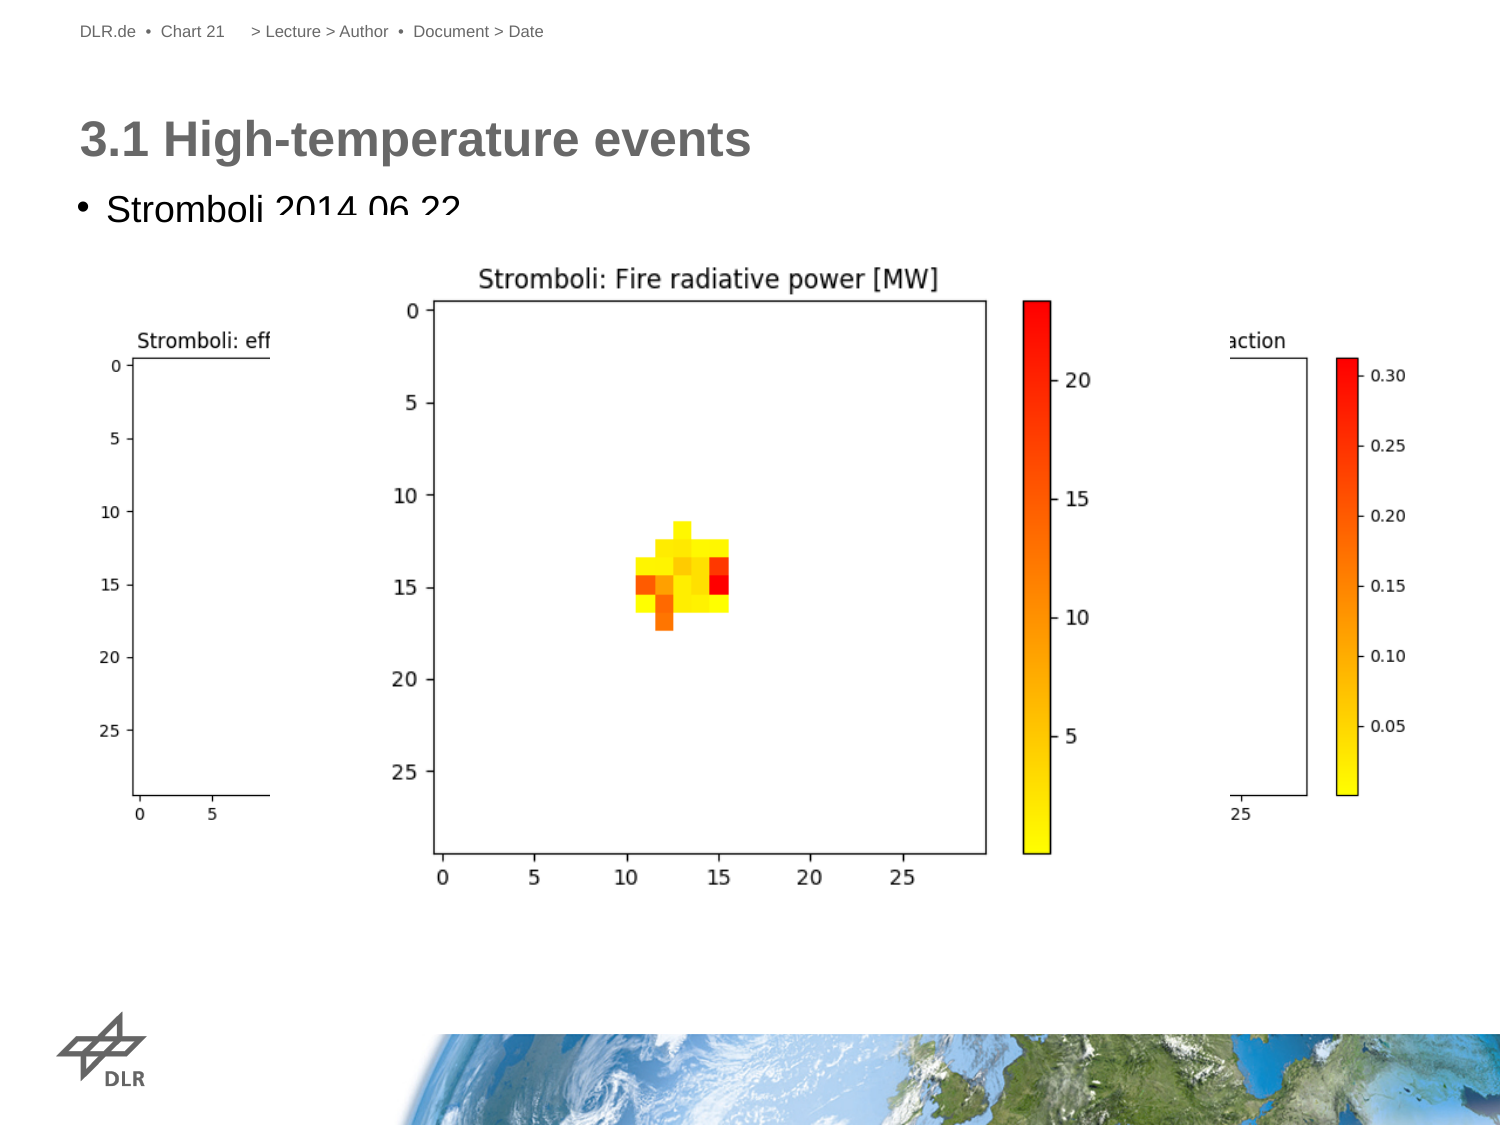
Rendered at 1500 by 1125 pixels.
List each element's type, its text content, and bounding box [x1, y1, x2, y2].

title 3.1 High-temperature events [79, 106, 1421, 173]
picture [3, 215, 1500, 933]
picture [0, 1007, 1500, 1125]
list Stromboli 2014.06.22 [76, 184, 1418, 232]
slide_number DLR.de • Chart 21 [79, 20, 251, 45]
footer > Lecture > Author • Document > Date [251, 20, 1421, 45]
